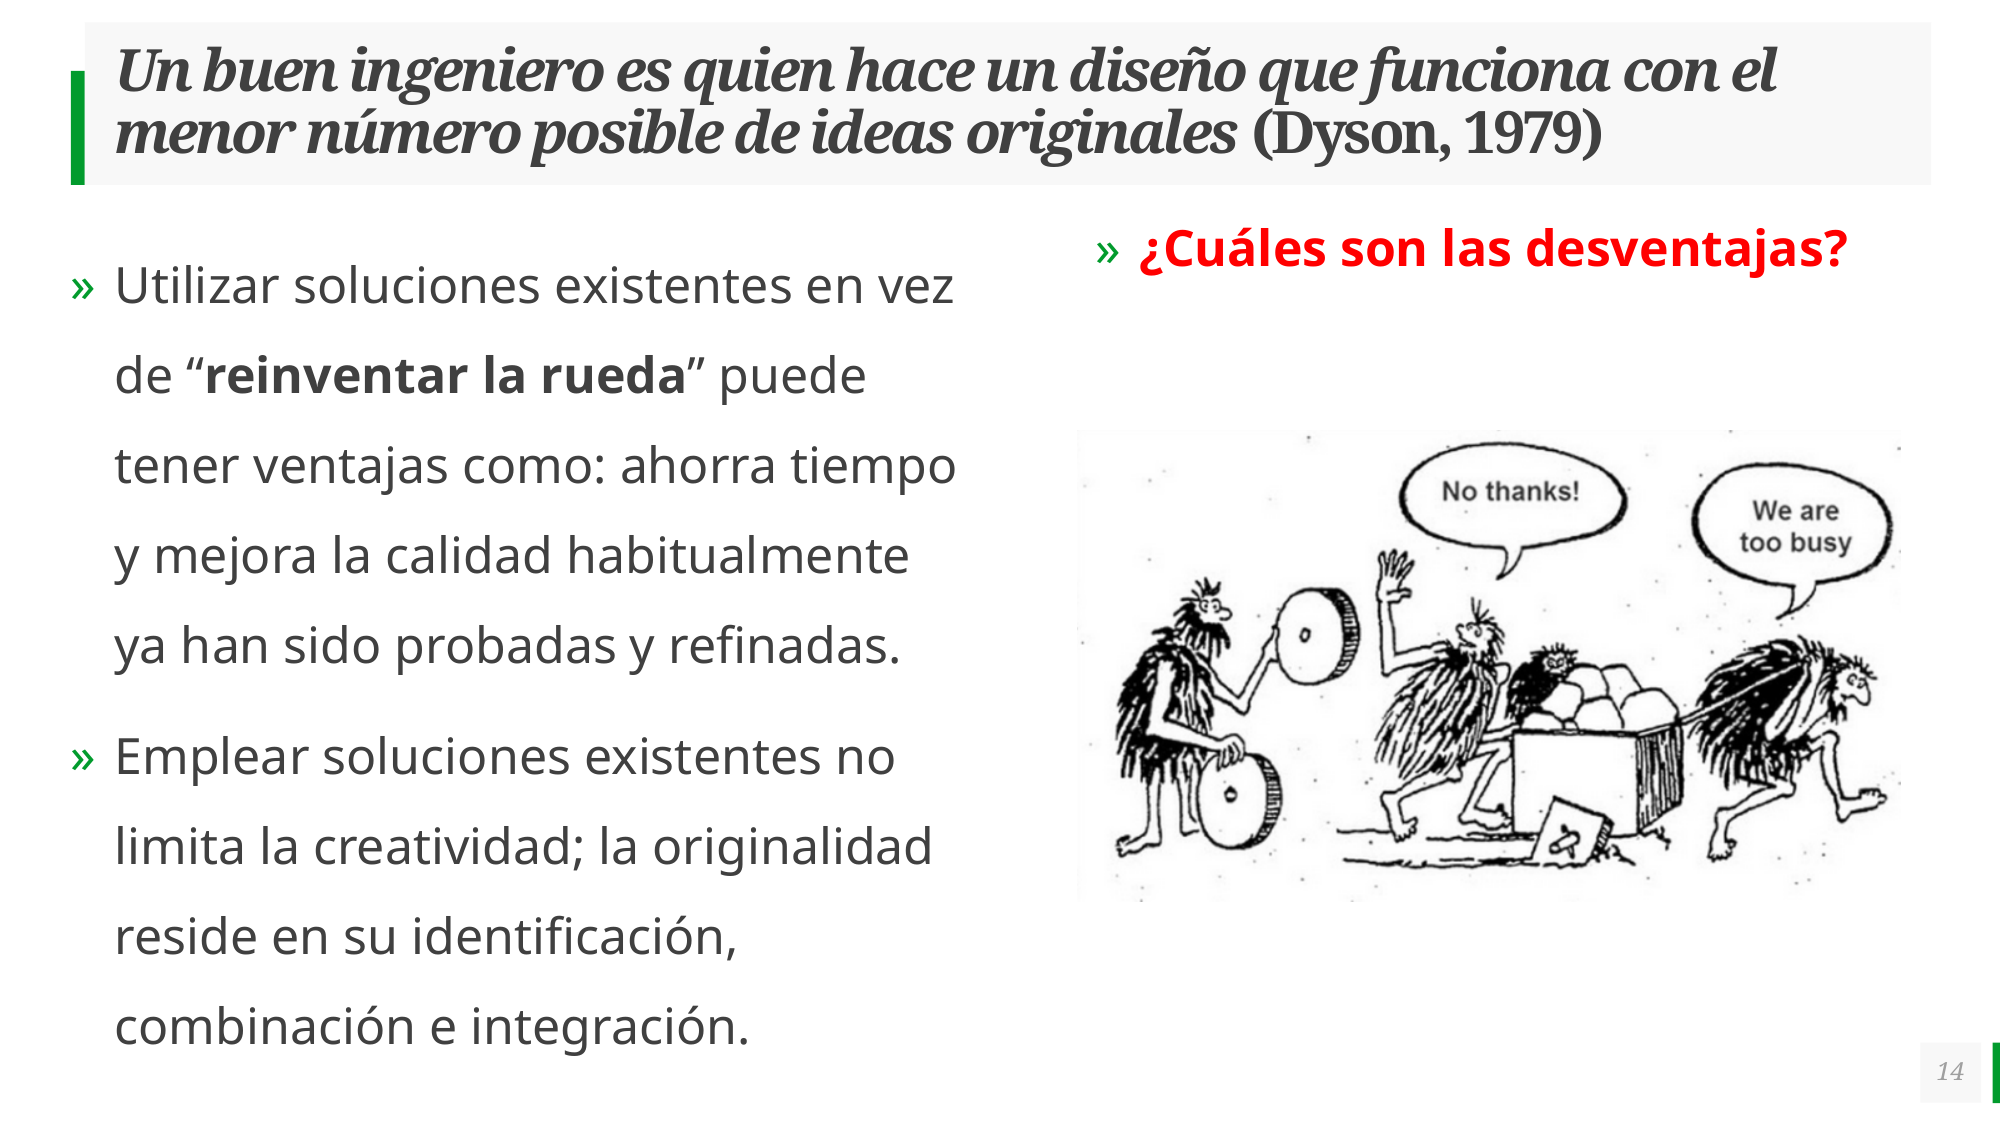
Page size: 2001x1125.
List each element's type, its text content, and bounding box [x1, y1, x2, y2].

picture [1077, 430, 1901, 902]
slide_number 14 [1920, 1042, 1982, 1103]
list Utilizar soluciones existentes en vez de “reinventar la rueda” puede tener ventajas como: ahorra tiempo y mejora la calidad habitualmente ya han sido probadas y refinadas. Emplear soluciones existentes no limita la creatividad; la originalidad reside en su identificación, combinación e integración. [70, 223, 969, 1004]
title Un buen ingeniero es quien hace un diseño que funciona con el menor número posible de ideas originales (Dyson, 1979) [84, 22, 1932, 185]
list ¿Cuáles son las desventajas? [1012, 223, 1932, 1004]
